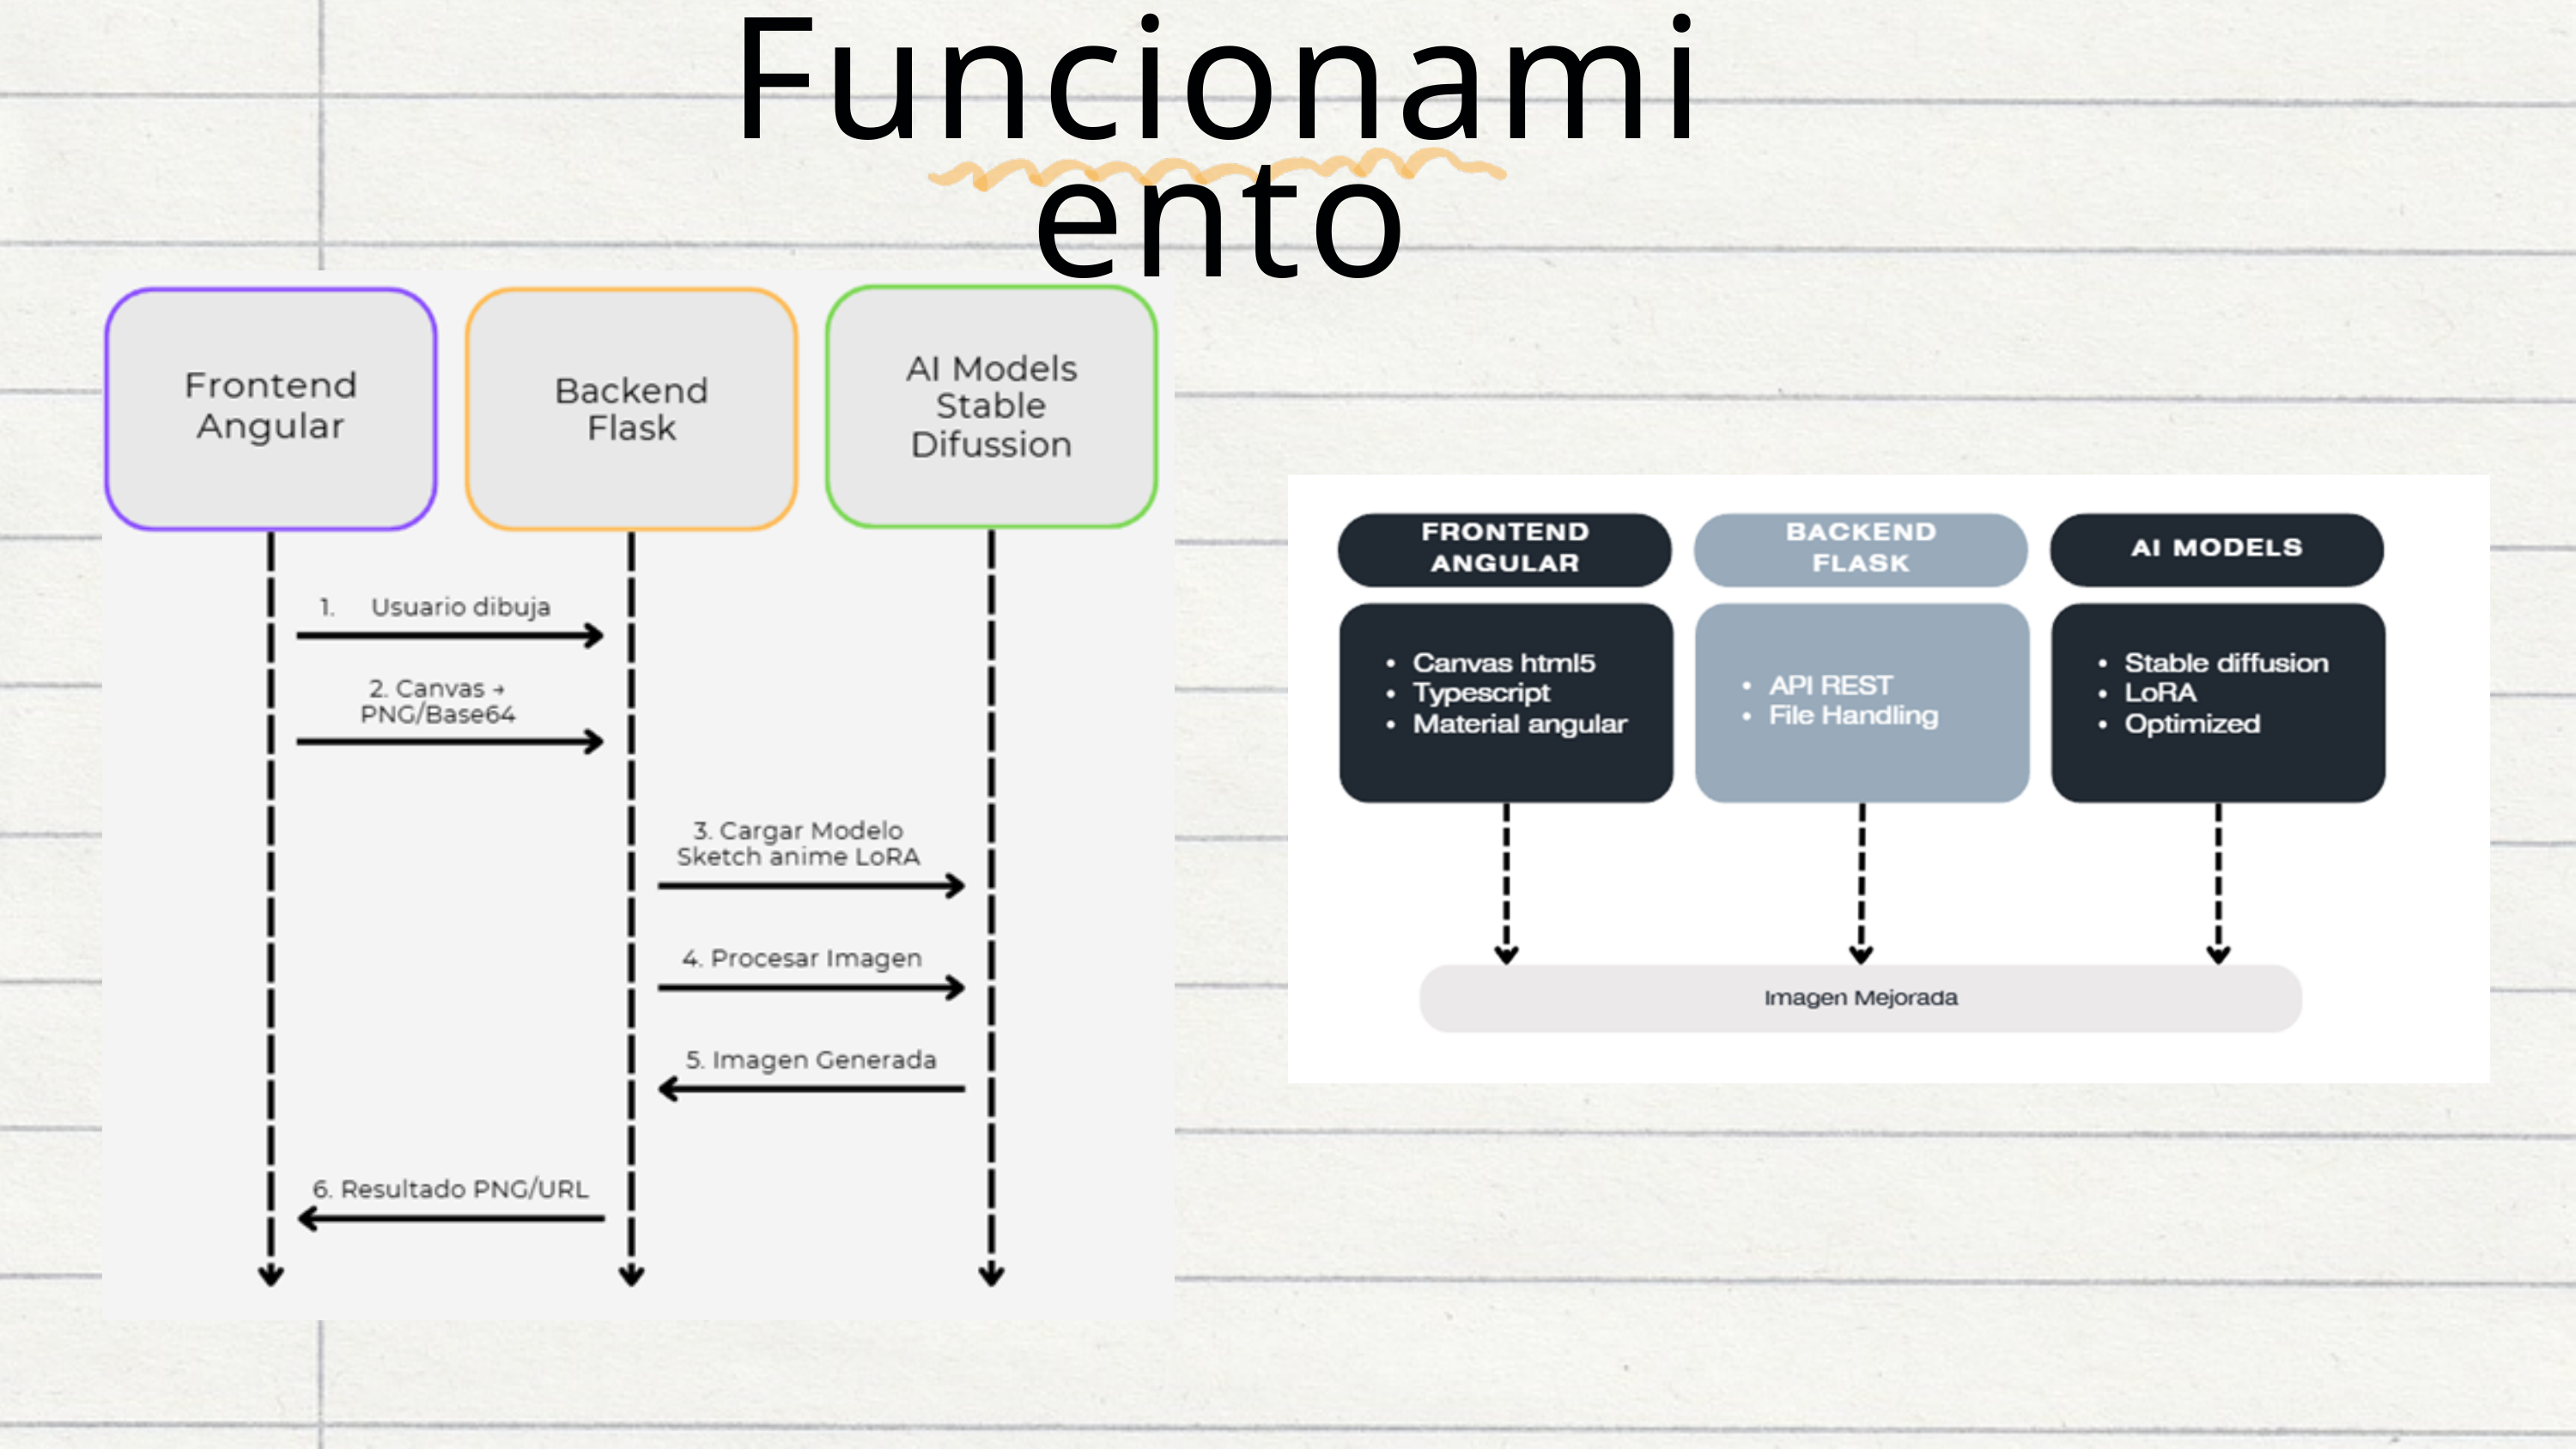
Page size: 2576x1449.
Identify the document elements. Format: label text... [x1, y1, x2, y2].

text_box [0, 0, 2576, 1449]
text_box Funcionamiento [701, 33, 1739, 312]
text_box [1287, 475, 2490, 1084]
text_box [101, 270, 1176, 1320]
